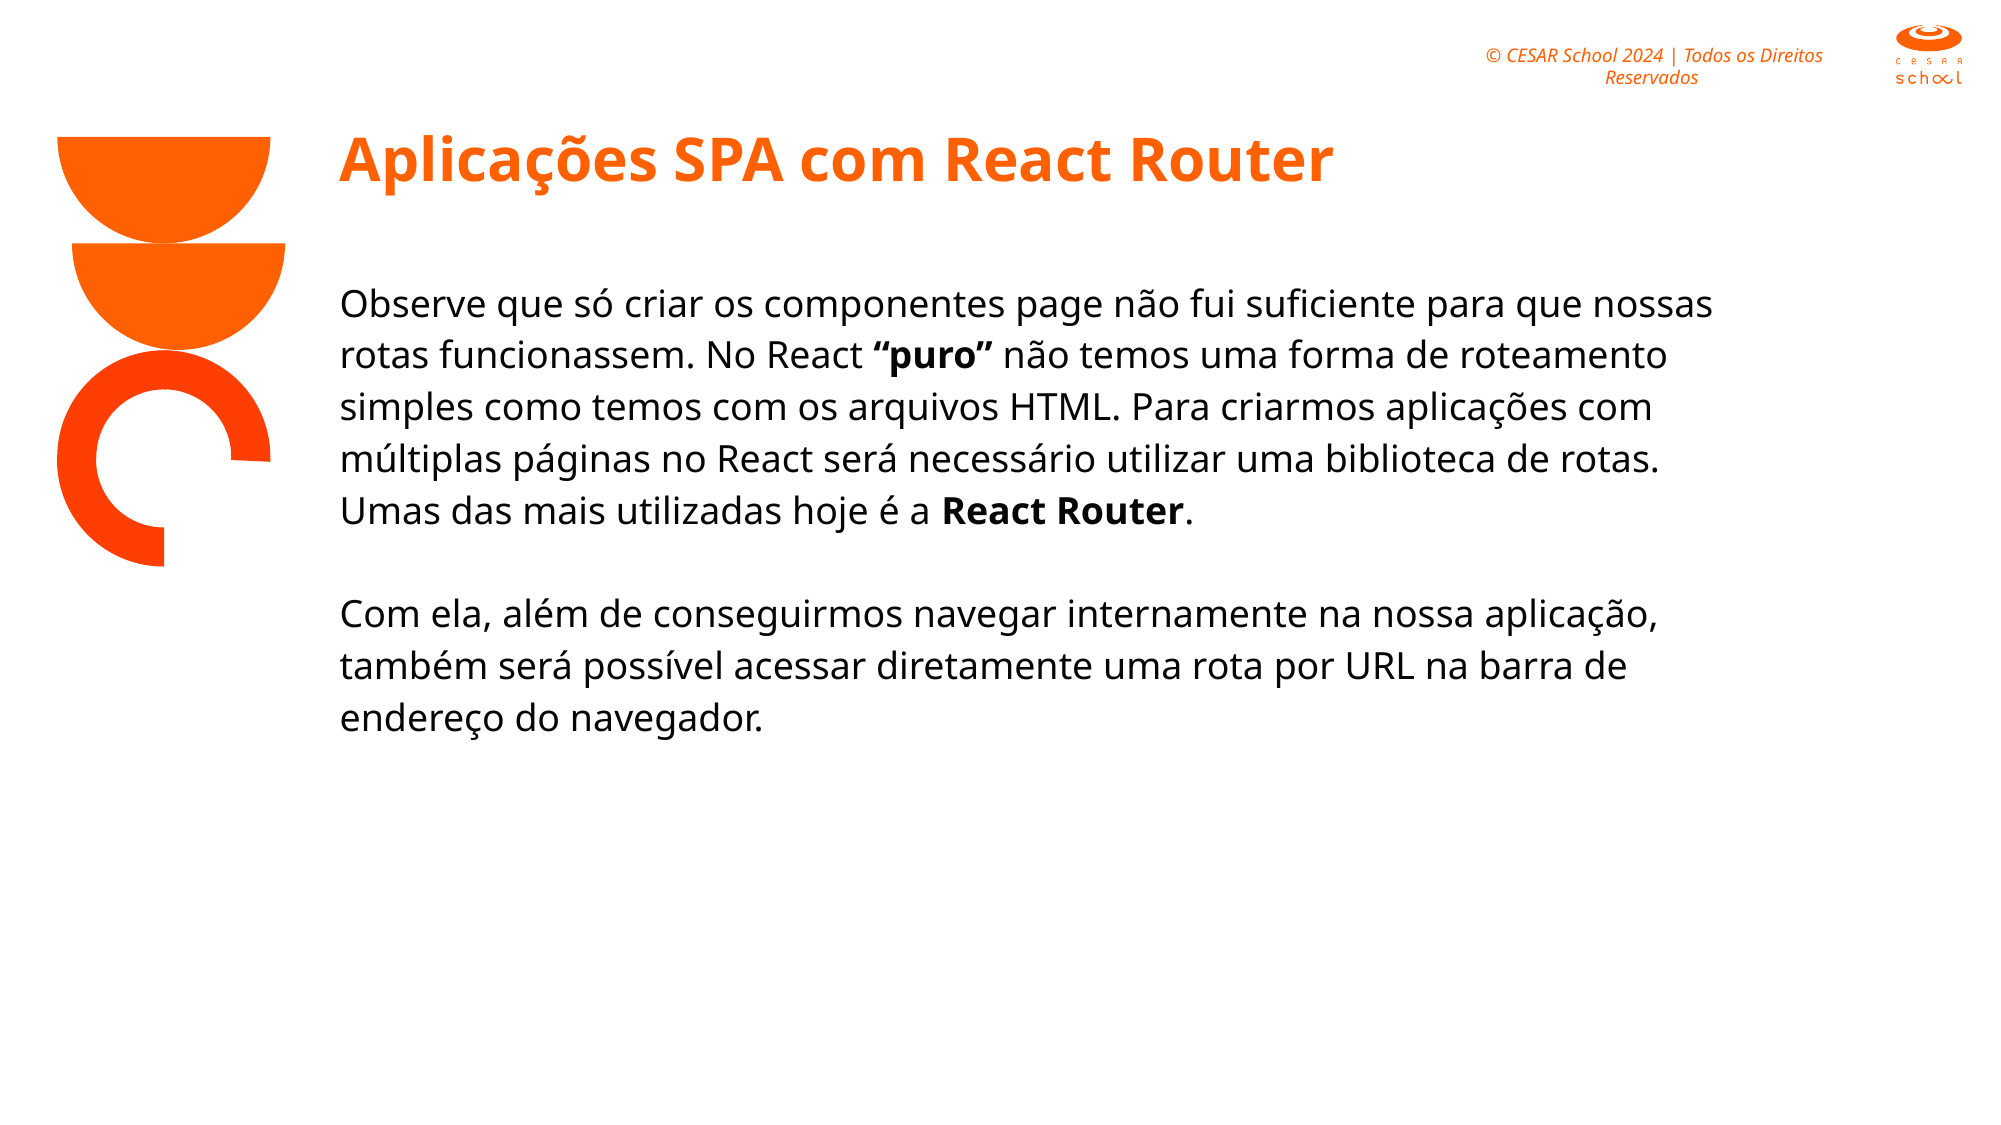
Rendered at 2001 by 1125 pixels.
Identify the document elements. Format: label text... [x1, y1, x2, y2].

text_box [57, 136, 271, 244]
text_box [71, 243, 286, 350]
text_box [1432, 25, 1963, 85]
text_box [57, 350, 163, 456]
text_box Observe que só criar os componentes page não fui suficiente para que nossas rotas funcionassem. No React “puro” não temos uma forma de roteamento simples como temos com os arquivos HTML. Para criarmos aplicações com múltiplas páginas no React será necessário utilizar uma biblioteca de rotas. Umas das mais utilizadas hoje é a React Router. Com ela, além de conseguirmos navegar internamente na nossa aplicação, também será possível acessar diretamente uma rota por URL na barra de endereço do navegador. [324, 257, 1774, 754]
text_box [56, 454, 165, 567]
text_box Aplicações SPA com React Router [324, 105, 1629, 213]
text_box [163, 350, 271, 462]
